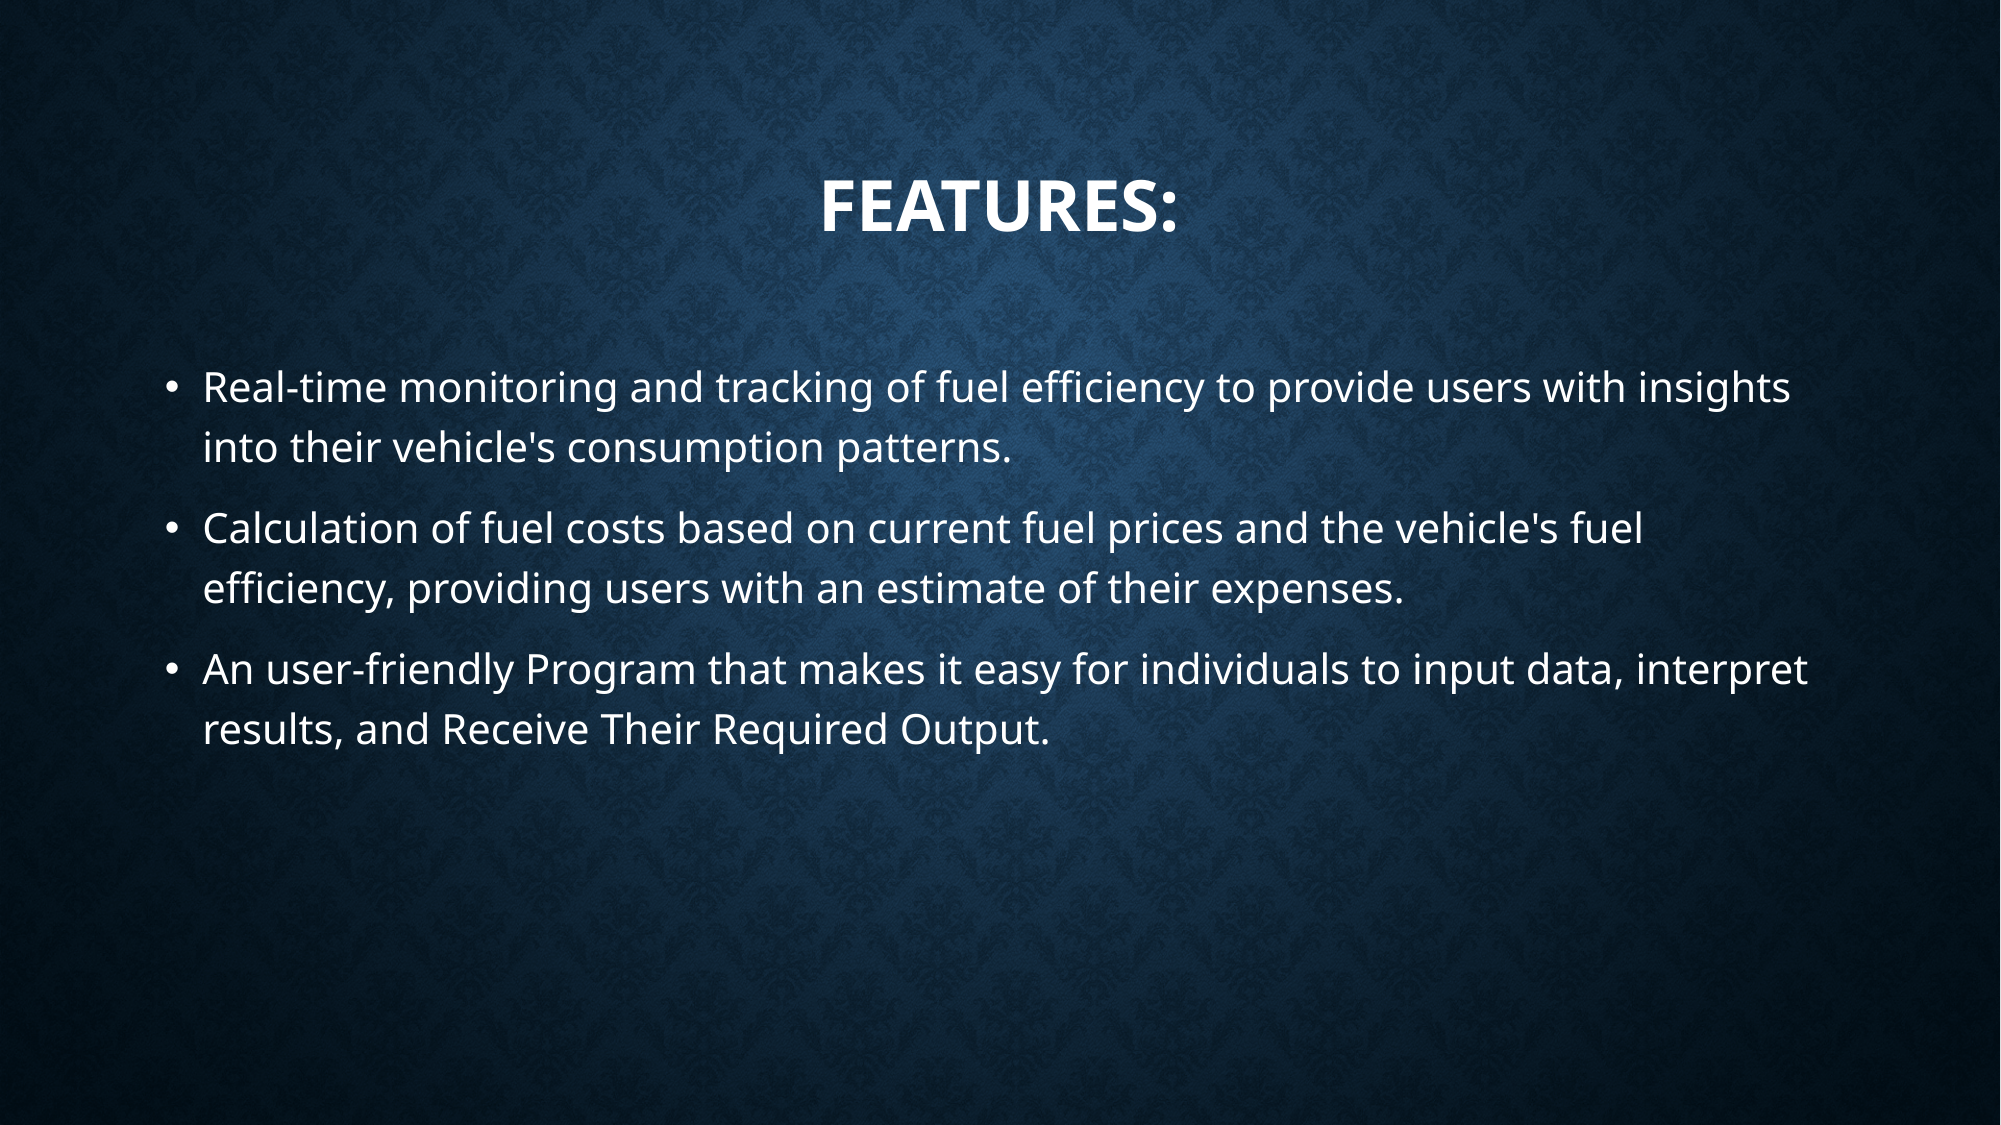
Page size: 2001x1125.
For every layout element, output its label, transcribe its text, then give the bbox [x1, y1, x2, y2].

list Real-time monitoring and tracking of fuel efficiency to provide users with insights into their vehicle's consumption patterns. Calculation of fuel costs based on current fuel prices and the vehicle's fuel efficiency, providing users with an estimate of their expenses. An user-friendly Program that makes it easy for individuals to input data, interpret results, and Receive Their Required Output. [149, 343, 1849, 950]
title Features: [149, 99, 1849, 318]
